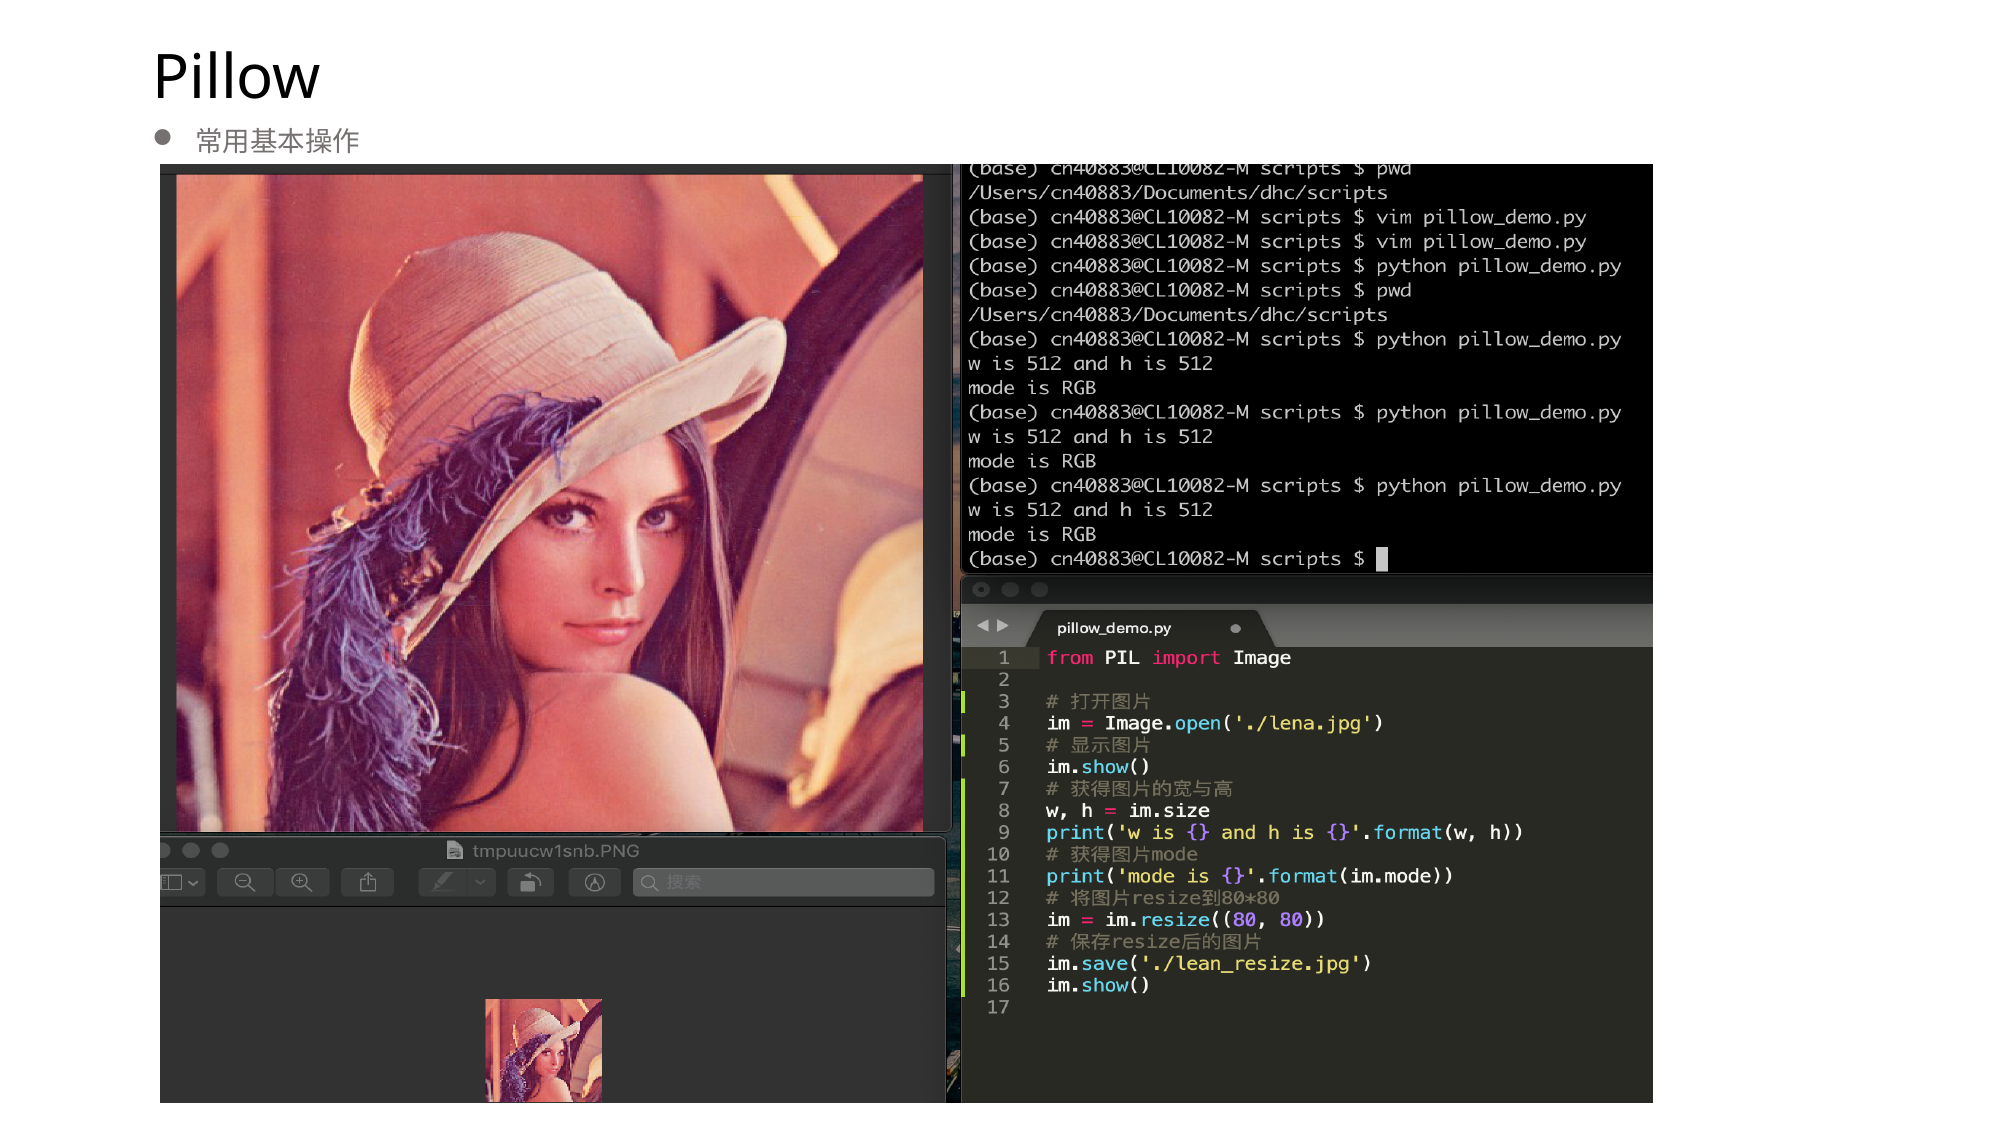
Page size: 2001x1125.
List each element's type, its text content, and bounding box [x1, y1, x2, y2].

list 常用基本操作 [137, 119, 1863, 165]
title Pillow [137, 37, 1863, 119]
picture [160, 164, 1653, 1103]
